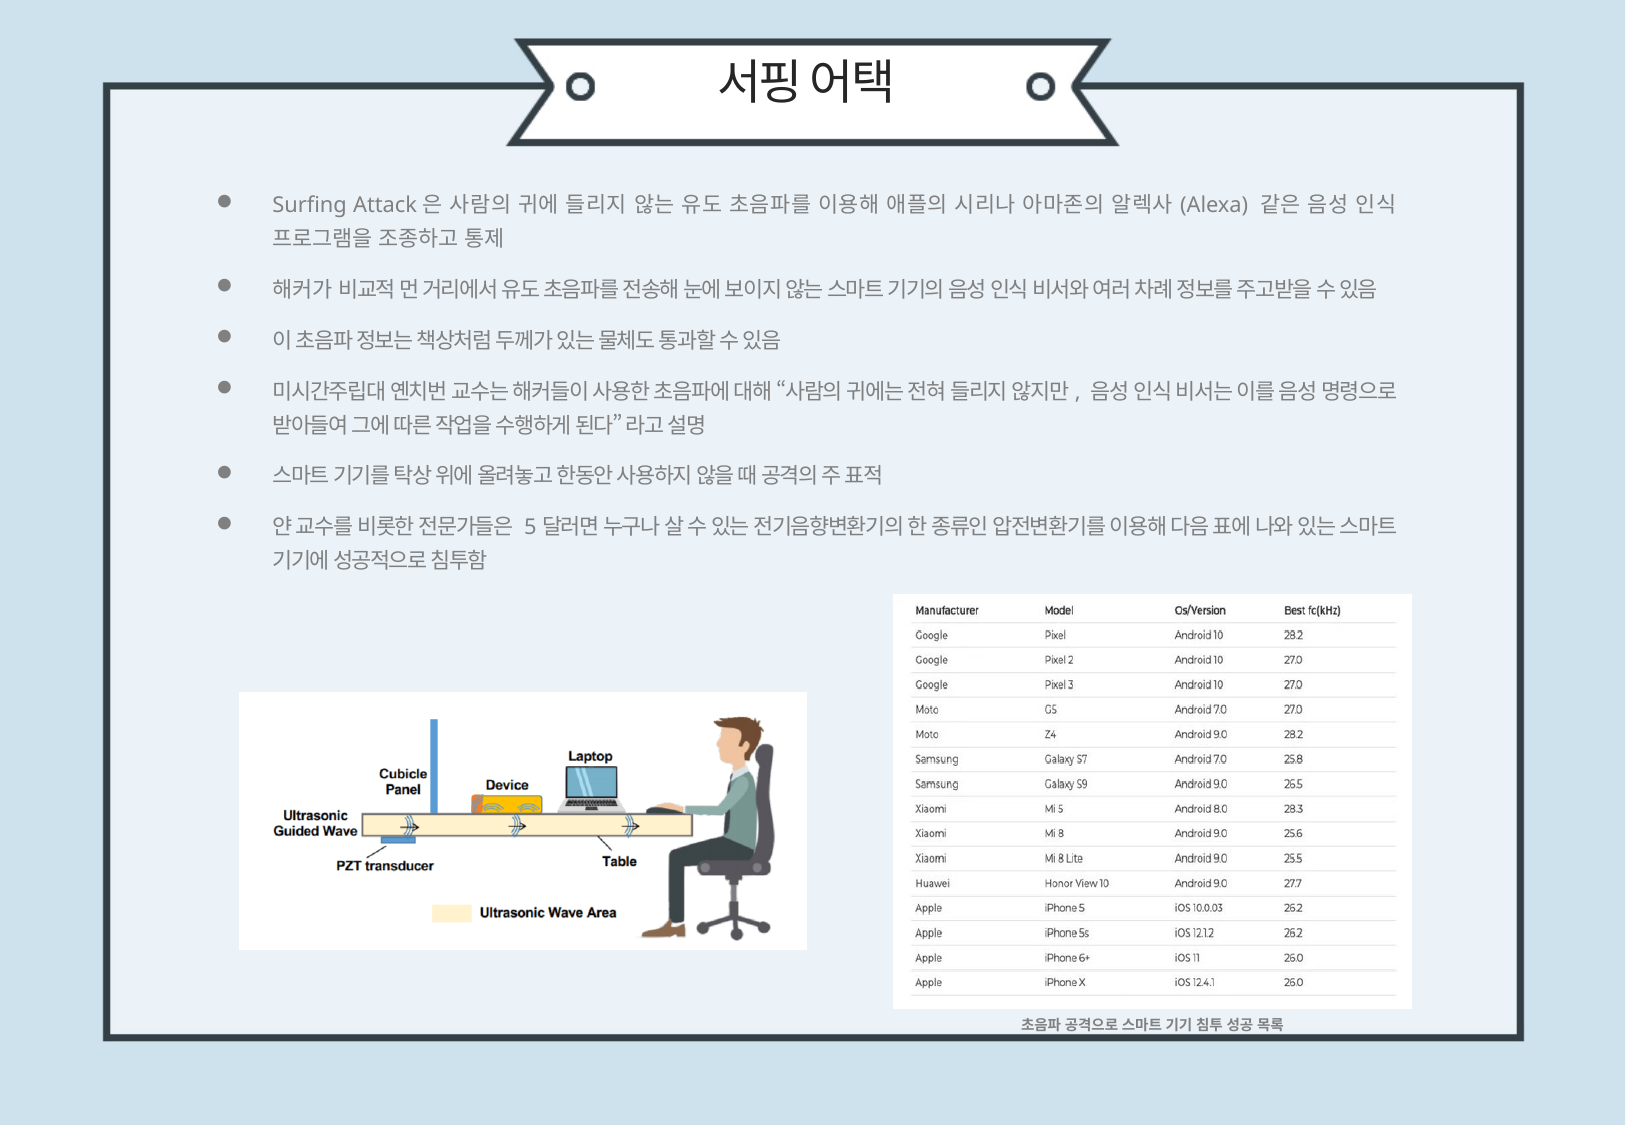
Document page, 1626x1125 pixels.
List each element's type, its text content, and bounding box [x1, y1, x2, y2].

picture [0, 0, 1626, 1125]
text_box Surfing Attack은 사람의 귀에 들리지 않는 유도 초음파를 이용해 애플의 시리나 아마존의 알렉사(Alexa) 같은 음성 인식 프로그램을 조종하고 통제 해커가 비교적 먼 거리에서 유도 초음파를 전송해 눈에 보이지 않는 스마트 기기의 음성 인식 비서와 여러 차례 정보를 주고받을 수 있음 이 초음파 정보는 책상처럼 두께가 있는 물체도 통과할 수 있음 미시간주립대 옌치번 교수는 해커들이 사용한 초음파에 대해 “사람의 귀에는 전혀 들리지 않지만, 음성 인식 비서는 이를 음성 명령으로 받아들여 그에 따른 작업을 수행하게 된다” 라고 설명 스마트 기기를 탁상 위에 올려놓고 한동안 사용하지 않을 때 공격의 주 표적 얀 교수를 비롯한 전문가들은 5달러면 누구나 살 수 있는 전기음향변환기의 한 종류인 압전변환기를 이용해 다음 표에 나와 있는 스마트 기기에 성공적으로 침투함 [201, 175, 1412, 581]
text_box 초음파 공격으로 스마트 기기 침투 성공 목록 [1006, 1009, 1299, 1041]
text_box 서핑 어택 [479, 44, 1133, 117]
